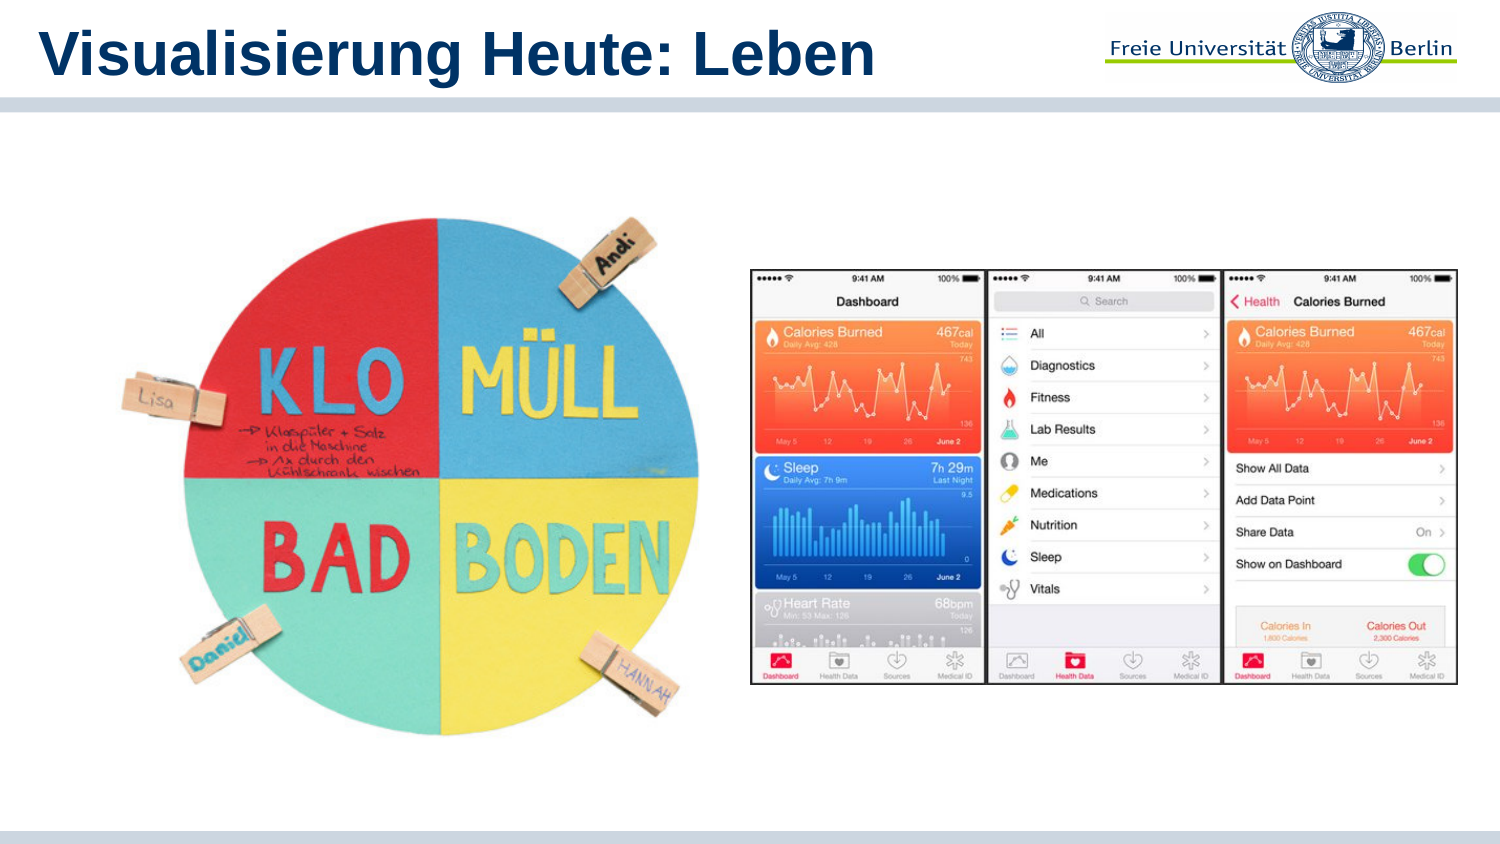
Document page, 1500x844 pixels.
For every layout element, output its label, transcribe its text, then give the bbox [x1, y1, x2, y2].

picture [7, 196, 1458, 759]
picture [1105, 12, 1457, 83]
title Visualisierung Heute: Leben [38, 12, 1098, 83]
